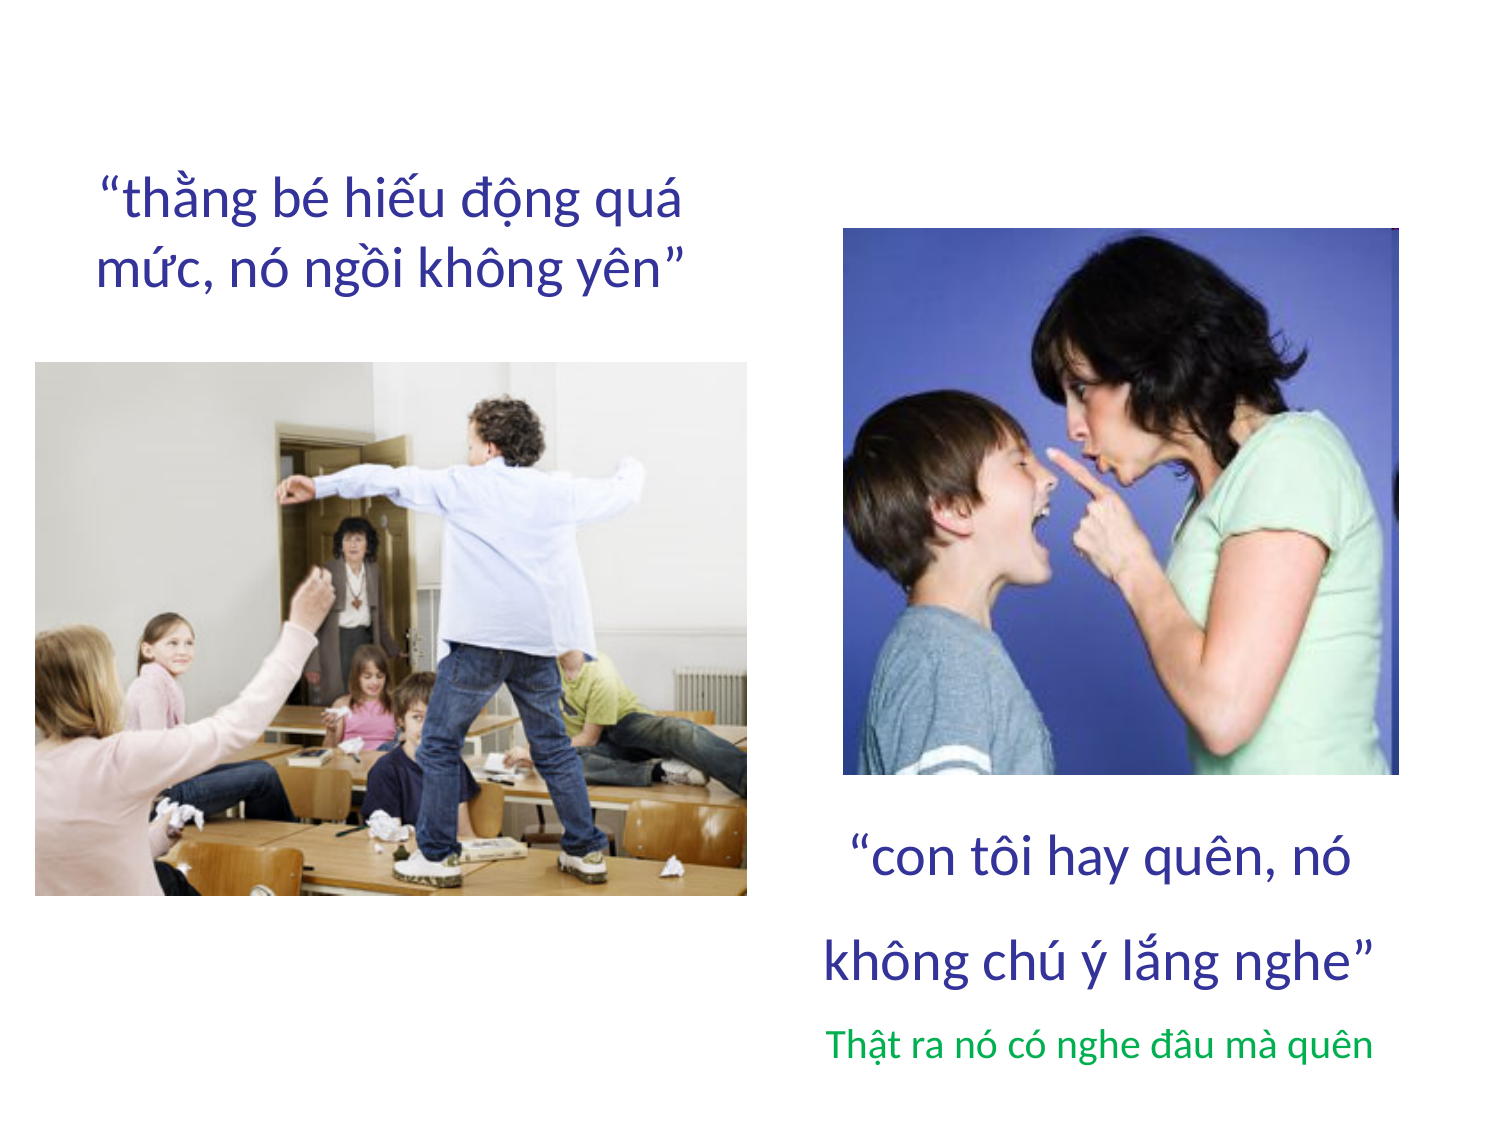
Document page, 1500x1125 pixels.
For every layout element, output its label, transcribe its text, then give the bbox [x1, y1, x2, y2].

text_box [774, 228, 1426, 963]
title “thằng bé hiếu động quá mức, nó ngồi không yên” [22, 135, 760, 323]
picture [34, 362, 747, 897]
